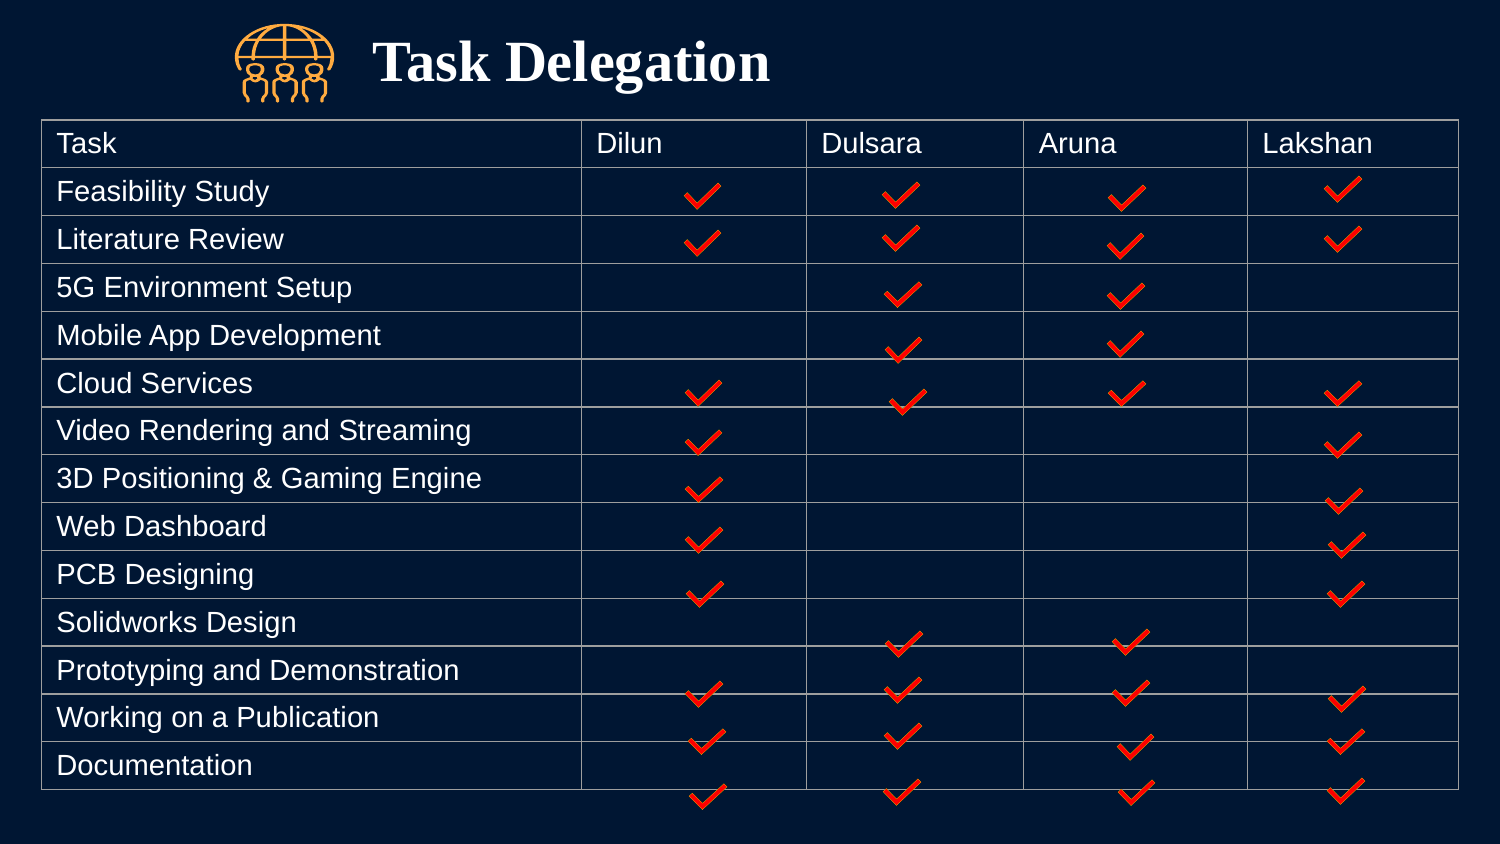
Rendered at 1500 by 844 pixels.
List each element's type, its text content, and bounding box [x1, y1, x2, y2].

picture [888, 381, 928, 422]
table_cell Mobile App Development [42, 312, 581, 358]
picture [1323, 219, 1363, 259]
table_cell [1362, 408, 1458, 454]
picture [1106, 373, 1147, 414]
table_cell [922, 360, 1023, 406]
table_cell [582, 264, 806, 311]
picture [881, 218, 921, 258]
table_cell [807, 742, 1023, 789]
picture [684, 520, 724, 560]
text_box Task Delegation [357, 7, 1299, 104]
picture [684, 674, 724, 714]
table_cell [582, 312, 806, 358]
table_cell [926, 647, 1023, 693]
table_cell [582, 695, 684, 741]
table_cell [1362, 216, 1458, 263]
table_cell [1248, 360, 1458, 406]
picture [688, 776, 728, 817]
table_cell 5G Environment Setup [42, 264, 581, 311]
table_cell [807, 599, 1023, 645]
table_cell [1248, 695, 1322, 741]
table_cell [1364, 742, 1458, 789]
table_cell Web Dashboard [42, 503, 581, 550]
table_cell [807, 168, 1023, 215]
table_cell [1368, 503, 1458, 550]
table_cell [1248, 455, 1458, 502]
picture [1326, 574, 1366, 614]
table_cell [1024, 312, 1104, 358]
table_cell [922, 216, 1023, 263]
table_cell [1024, 216, 1104, 263]
table_cell [807, 503, 1023, 550]
table_cell [1024, 503, 1247, 550]
picture [883, 716, 923, 756]
picture [1115, 727, 1156, 767]
table_cell [582, 408, 682, 454]
table_cell [1159, 742, 1247, 789]
table_cell [1024, 647, 1114, 693]
table_cell [1024, 695, 1247, 741]
table_cell [1362, 168, 1458, 215]
table_cell 3D Positioning & Gaming Engine [42, 455, 581, 502]
table_cell [807, 455, 1023, 502]
table_cell [582, 216, 680, 263]
picture [687, 721, 727, 762]
picture [682, 176, 723, 216]
picture [1327, 679, 1367, 719]
table_header Task [42, 121, 581, 167]
table_cell Documentation [42, 742, 581, 789]
table_header Dulsara [807, 121, 1023, 167]
table_cell [1024, 455, 1247, 502]
table_cell [582, 647, 806, 693]
table_cell [582, 168, 806, 215]
table_cell Prototyping and Demonstration [42, 647, 581, 693]
table_header Lakshan [1248, 121, 1458, 167]
picture [1324, 481, 1364, 522]
table_cell [582, 360, 806, 406]
table_cell [1369, 695, 1458, 741]
table_cell Cloud Services [42, 360, 581, 406]
table_cell [1024, 551, 1247, 598]
picture [1327, 525, 1367, 565]
table_cell Solidworks Design [42, 599, 581, 645]
table_cell [1248, 312, 1458, 358]
picture [881, 175, 921, 215]
table_cell [1248, 742, 1327, 789]
table_cell [724, 455, 806, 502]
table_cell [1024, 599, 1247, 645]
table_cell [1024, 168, 1247, 215]
picture [683, 422, 724, 463]
table_cell [722, 503, 806, 550]
table_cell [724, 408, 806, 454]
table_cell [1248, 264, 1458, 311]
picture [884, 624, 924, 664]
table_cell [723, 216, 806, 263]
table_cell [1146, 360, 1247, 406]
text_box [234, 23, 335, 103]
table_cell [1024, 742, 1112, 789]
table_cell [582, 551, 806, 598]
table_cell [1248, 168, 1324, 215]
table_cell [807, 647, 881, 693]
table_cell [807, 551, 1023, 598]
table_cell [1248, 503, 1322, 550]
picture [1105, 226, 1146, 266]
picture [1326, 721, 1366, 762]
table_cell [582, 455, 682, 502]
picture [883, 670, 923, 710]
picture [1326, 771, 1366, 811]
table_cell [1248, 408, 1324, 454]
table_cell [1248, 551, 1326, 598]
table_cell [1248, 599, 1458, 645]
picture [1323, 425, 1363, 465]
table_cell [582, 503, 685, 550]
picture [1105, 324, 1146, 364]
picture [1106, 276, 1146, 316]
table_cell [1024, 360, 1105, 406]
table_cell [1146, 264, 1247, 311]
picture [683, 373, 724, 413]
picture [1323, 169, 1363, 209]
table_cell [1024, 408, 1247, 454]
picture [1111, 622, 1151, 662]
table_header Aruna [1024, 121, 1247, 167]
table_cell [582, 599, 806, 645]
table_cell [1248, 216, 1325, 263]
picture [883, 330, 924, 370]
table_cell [1147, 312, 1247, 358]
table_cell Feasibility Study [42, 168, 581, 215]
picture [1111, 673, 1151, 714]
picture [1323, 373, 1363, 414]
picture [882, 772, 922, 812]
table_cell [1366, 551, 1458, 598]
table_cell [807, 264, 1023, 311]
picture [1116, 772, 1157, 813]
table_cell [807, 312, 1023, 358]
table_cell [725, 695, 806, 741]
table_cell [807, 216, 878, 263]
table_cell [807, 408, 1023, 454]
table_cell Literature Review [42, 216, 581, 263]
table_cell Video Rendering and Streaming [42, 408, 581, 454]
table_cell [1147, 216, 1247, 263]
picture [684, 469, 724, 510]
table_cell Working on a Publication [42, 695, 581, 741]
table_cell [1146, 647, 1247, 693]
table_cell [1024, 264, 1105, 311]
table_cell [582, 742, 806, 789]
table_cell PCB Designing [42, 551, 581, 598]
table_header Dilun [582, 121, 806, 167]
table_cell [1248, 647, 1458, 693]
table_cell [926, 695, 1023, 741]
picture [685, 574, 725, 614]
picture [1106, 178, 1147, 219]
table_cell [807, 695, 880, 741]
table_cell [807, 360, 889, 406]
picture [883, 274, 923, 315]
picture [682, 223, 723, 263]
